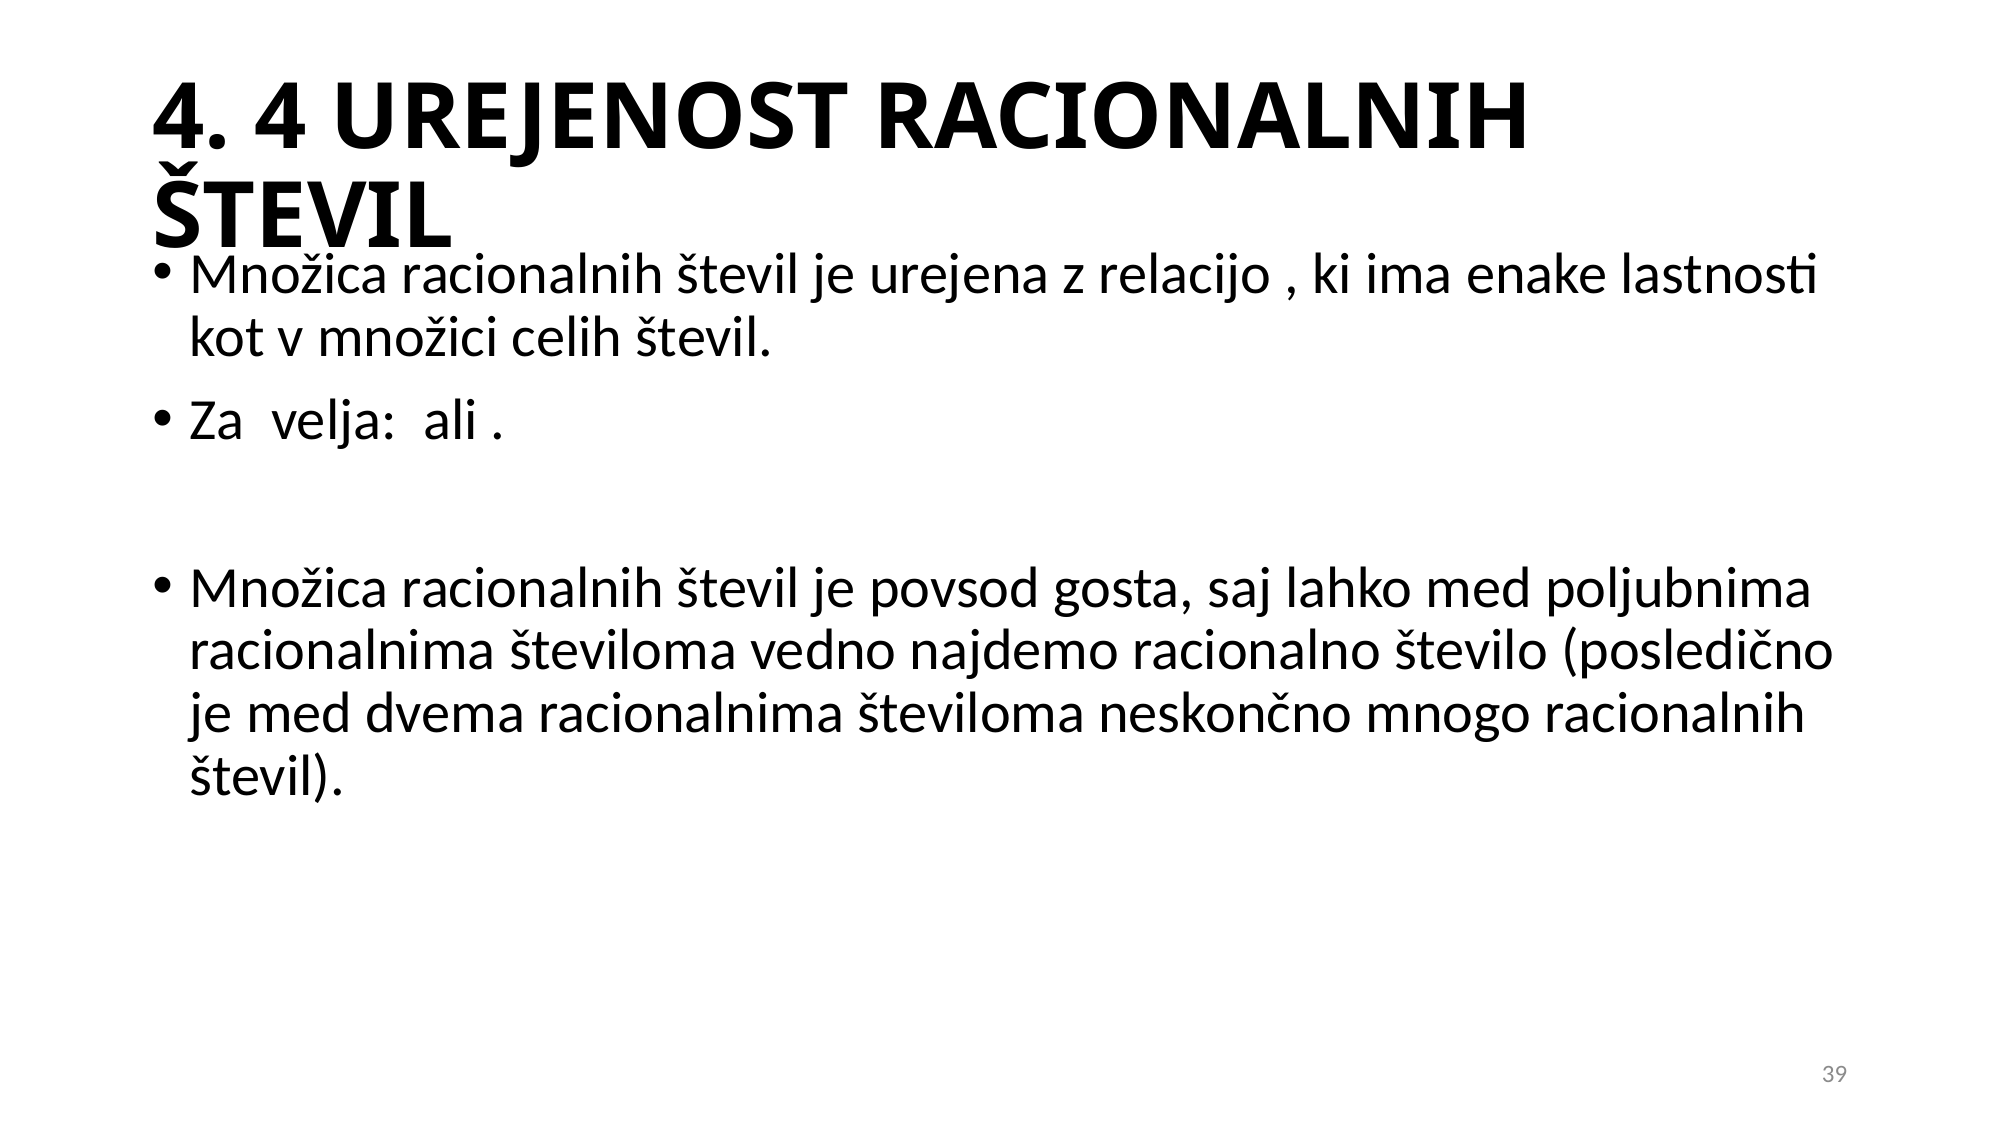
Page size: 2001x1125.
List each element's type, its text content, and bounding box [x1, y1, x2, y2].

slide_number 39 [1412, 1042, 1863, 1103]
title 4. 4 UREJENOST RACIONALNIH ŠTEVIL [137, 59, 1863, 278]
